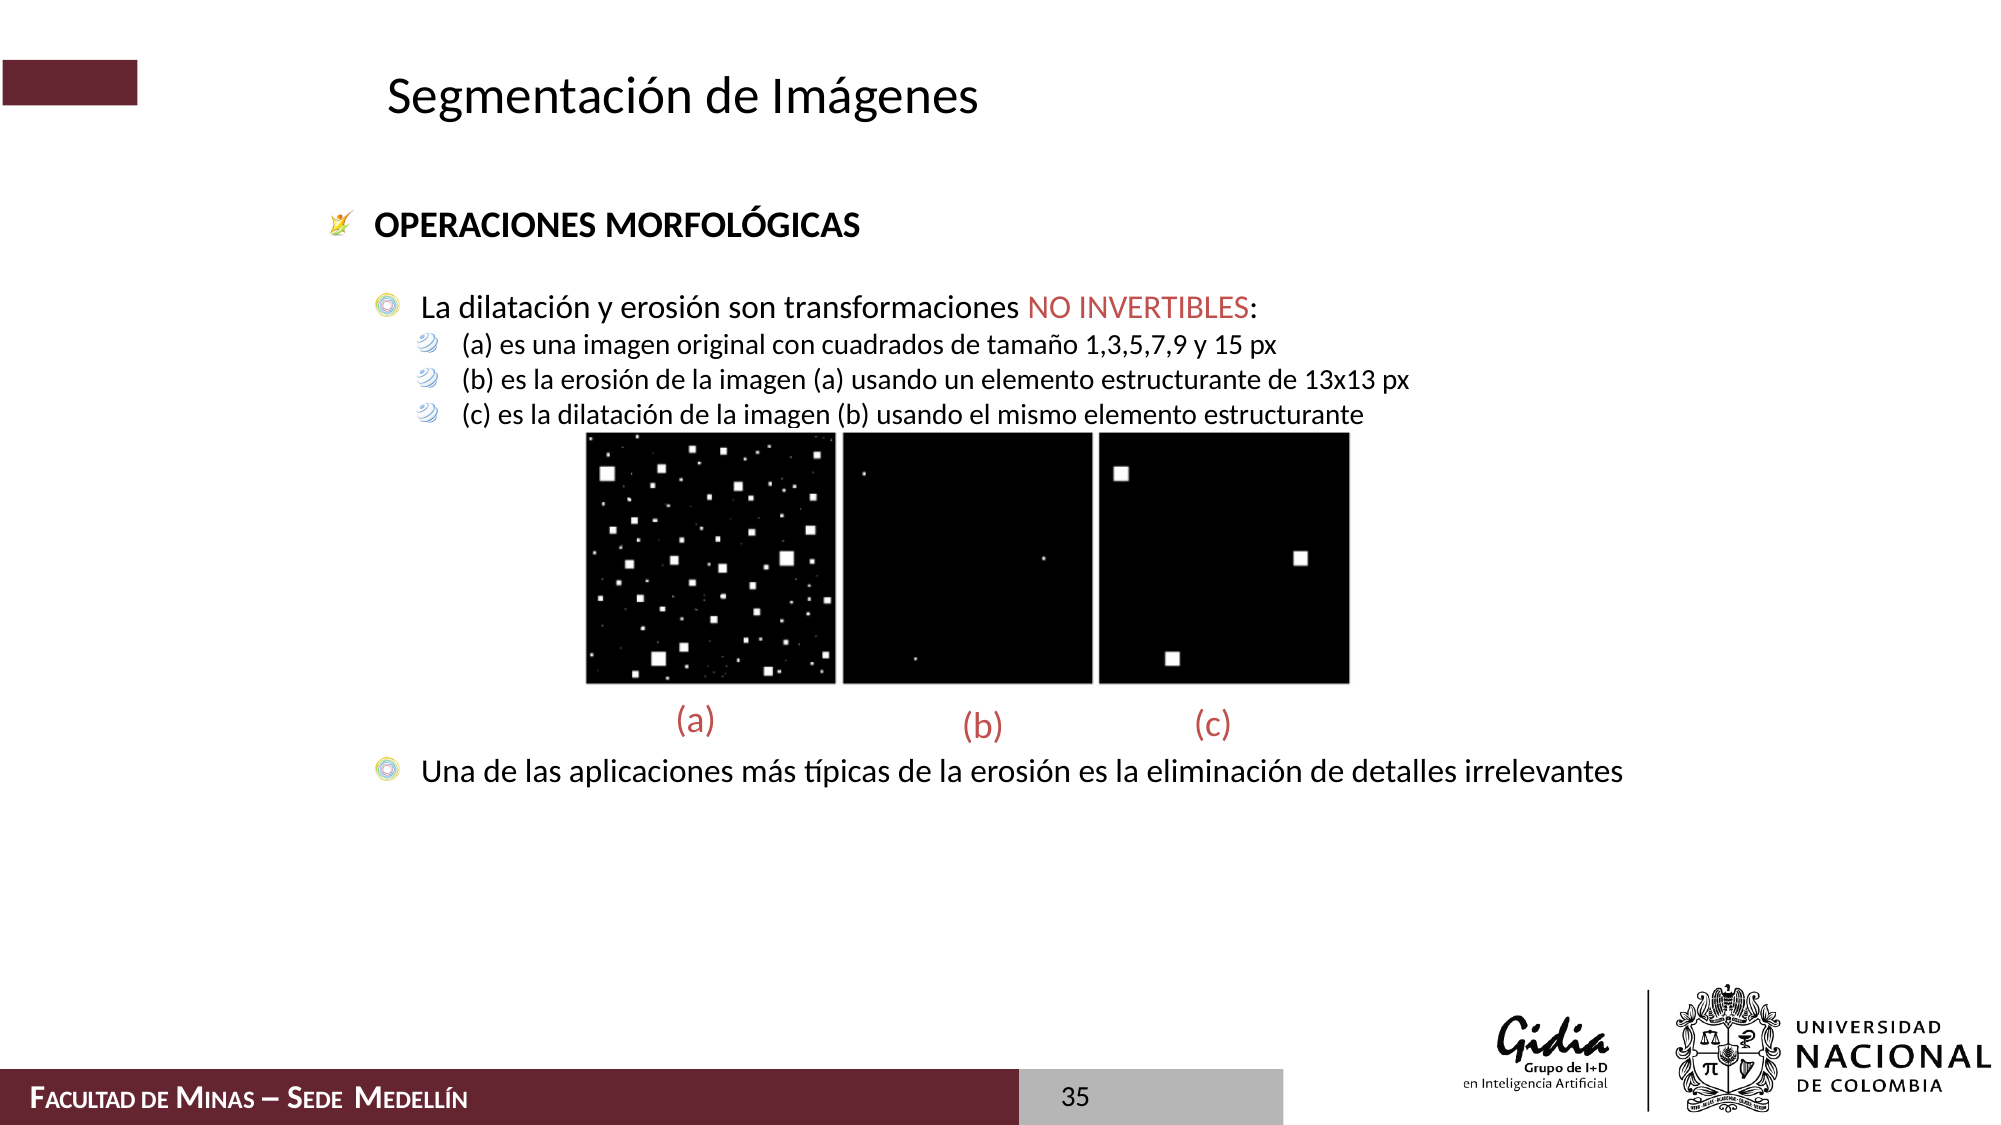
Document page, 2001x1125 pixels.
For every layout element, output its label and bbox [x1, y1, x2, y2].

picture [416, 332, 439, 353]
picture [329, 209, 355, 236]
picture [374, 757, 400, 781]
picture [583, 428, 1354, 688]
slide_number [1054, 1082, 1097, 1116]
picture [374, 293, 400, 317]
text_box [314, 192, 1675, 1024]
picture [1463, 983, 1992, 1113]
picture [416, 367, 439, 388]
title [387, 59, 1585, 125]
picture [416, 402, 439, 423]
